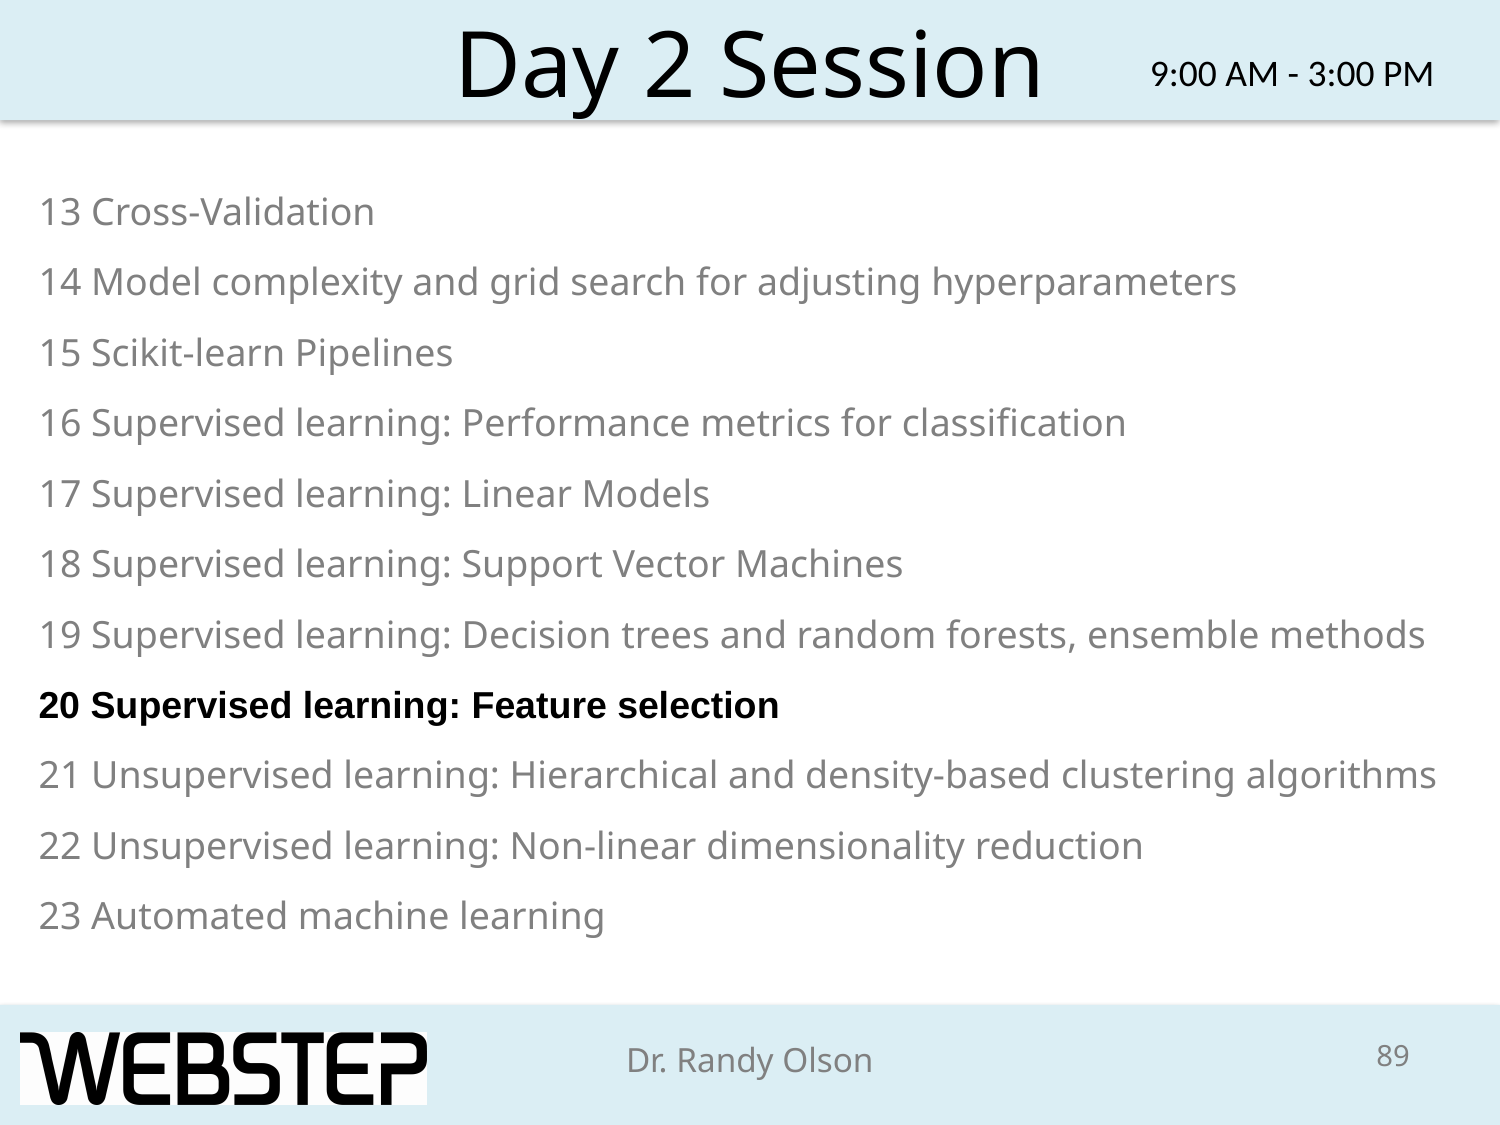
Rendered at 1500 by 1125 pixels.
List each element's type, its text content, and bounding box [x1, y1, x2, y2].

picture [20, 1032, 427, 1105]
slide_number 89 [1310, 1026, 1425, 1088]
text_box 9:00 AM - 3:00 PM [1135, 41, 1450, 101]
title Day 2 Session [75, 0, 1425, 155]
list 13 Cross-Validation 14 Model complexity and grid search for adjusting hyperparameters 15 Scikit-learn Pipelines 16 Supervised learning: Performance metrics for classification 17 Supervised learning: Linear Models 18 Supervised learning: Support Vector Machines 19 Supervised learning: Decision trees and random forests, ensemble methods 20 Supervised learning: Feature selection 21 Unsupervised learning: Hierarchical and density-based clustering algorithms 22 Unsupervised learning: Non-linear dimensionality reduction 23 Automated machine learning [23, 162, 1476, 919]
